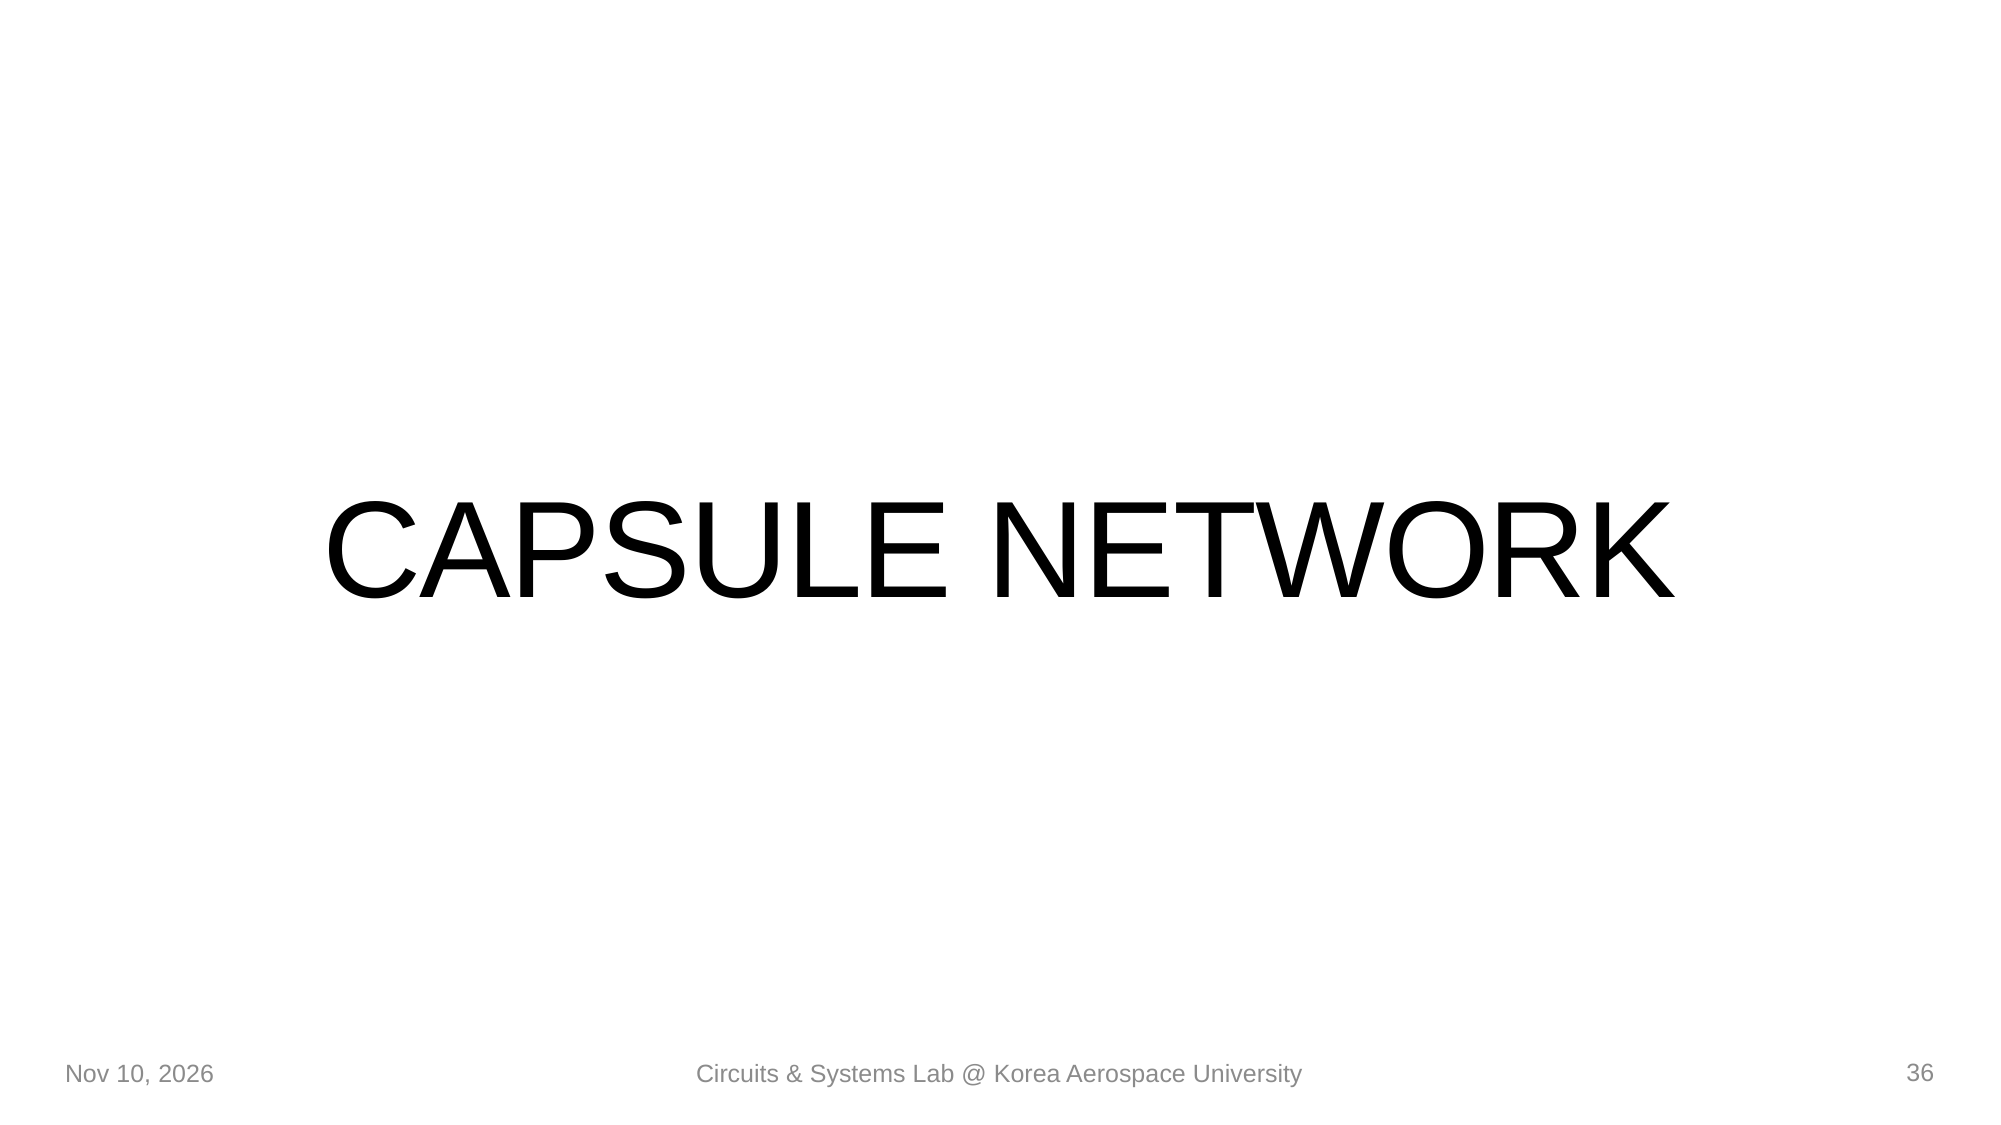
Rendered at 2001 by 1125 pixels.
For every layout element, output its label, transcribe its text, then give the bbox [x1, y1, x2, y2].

slide_number 36 [1493, 1041, 1950, 1102]
title Capsule Network [249, 240, 1750, 633]
slide_number 14-Oct-20 [50, 1042, 500, 1103]
footer Circuits & Systems Lab @ Korea Aerospace University [662, 1042, 1338, 1103]
